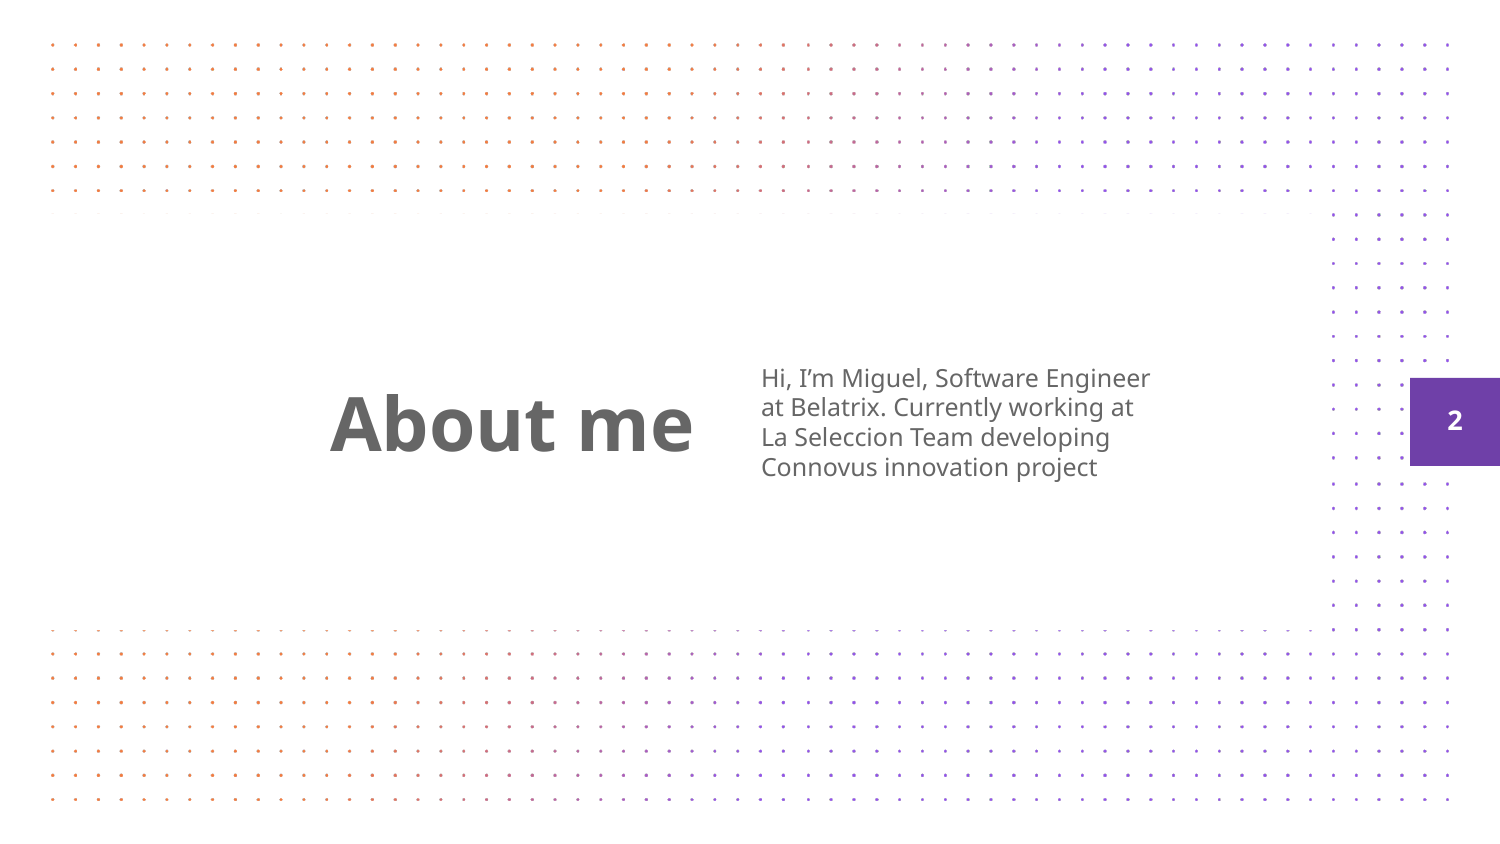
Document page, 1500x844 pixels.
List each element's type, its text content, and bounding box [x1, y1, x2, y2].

slide_number ‹#› [1410, 377, 1500, 466]
title About me [100, 253, 710, 591]
picture [51, 43, 1449, 801]
subtitle Hi, I’m Miguel, Software Engineer at Belatrix. Currently working at La Seleccion Team developing Connovus innovation project [746, 377, 1167, 466]
